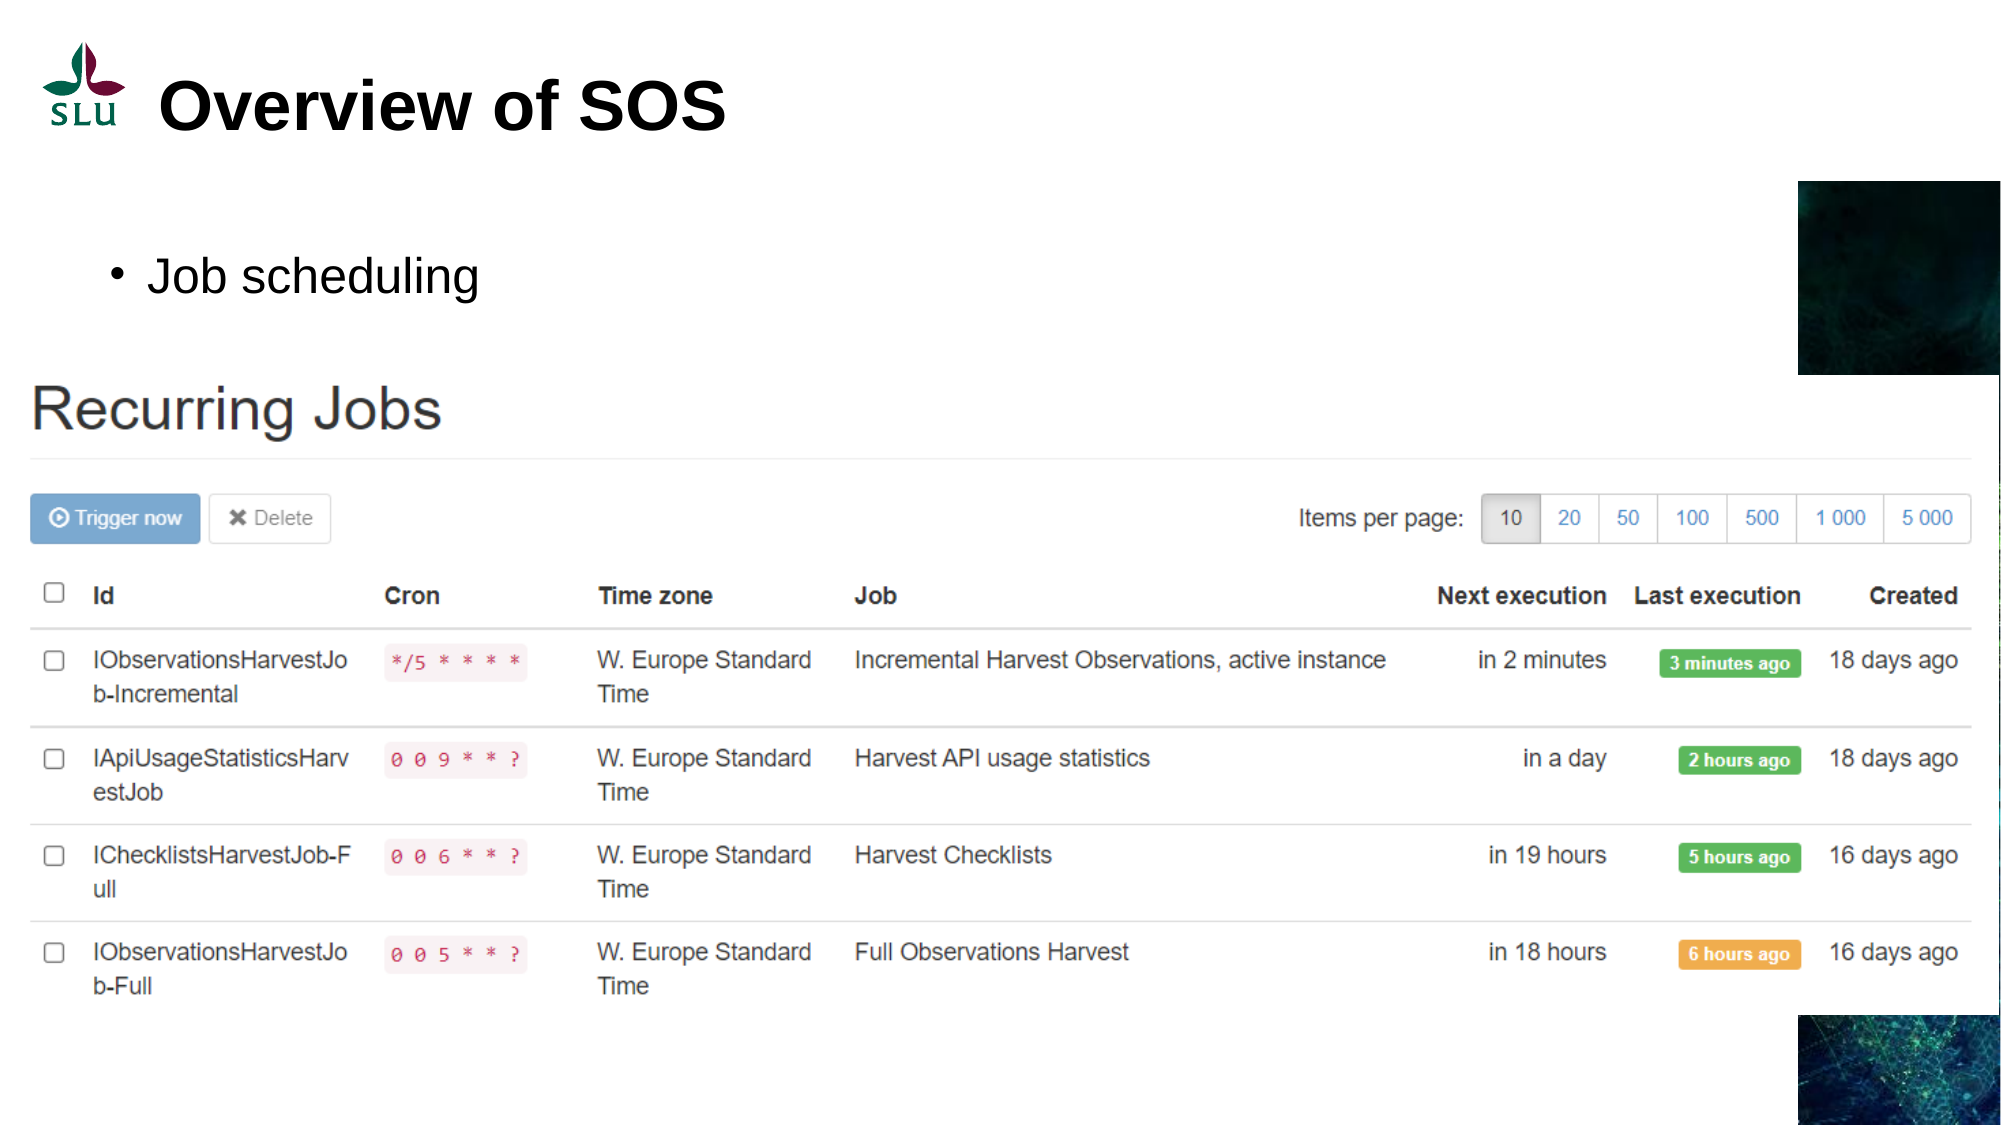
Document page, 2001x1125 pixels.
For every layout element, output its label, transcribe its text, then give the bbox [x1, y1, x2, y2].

title Overview of SOS [158, 0, 1777, 145]
list Job scheduling [109, 240, 1728, 325]
picture [14, 181, 2001, 1125]
